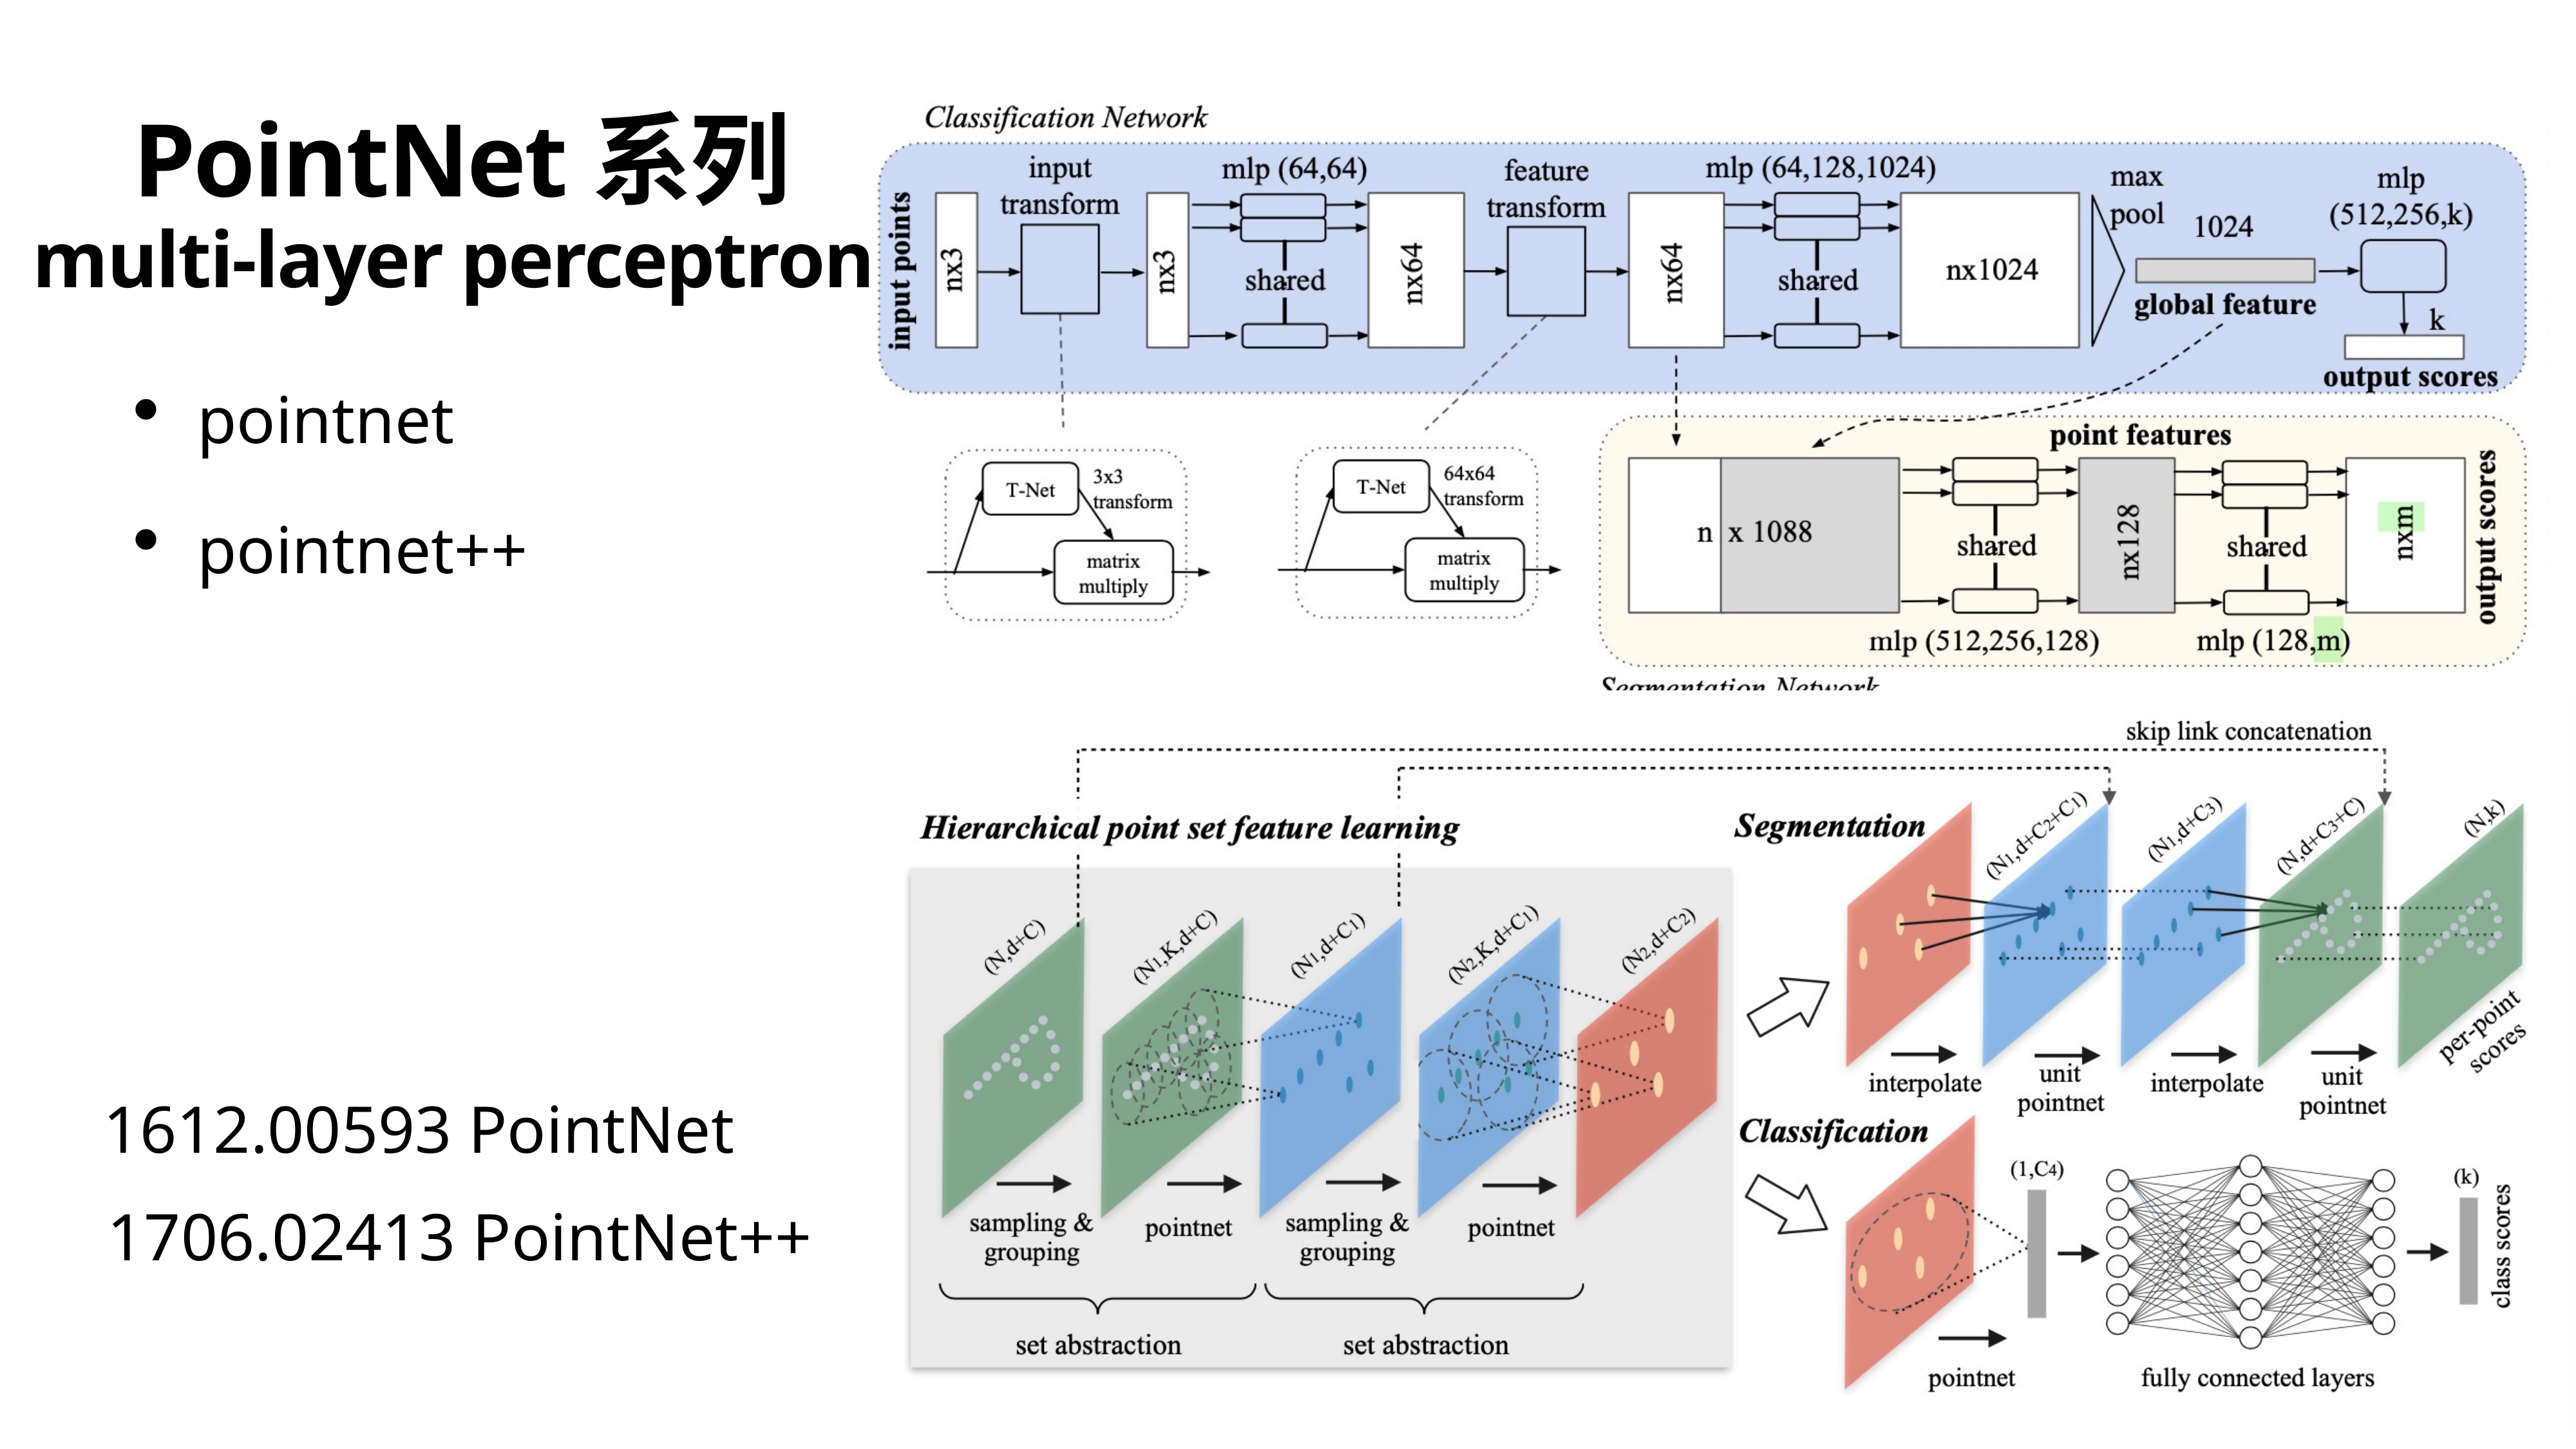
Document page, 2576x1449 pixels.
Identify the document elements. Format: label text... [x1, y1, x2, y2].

text_box 1612.00593 PointNet [98, 1092, 741, 1173]
title PointNet系列 [127, 113, 864, 222]
text_box multi-layer perceptron [27, 222, 864, 374]
list pointnet pointnet++ [127, 382, 864, 1255]
picture [828, 94, 2576, 1434]
text_box 1706.02413 PointNet++ [102, 1200, 819, 1280]
